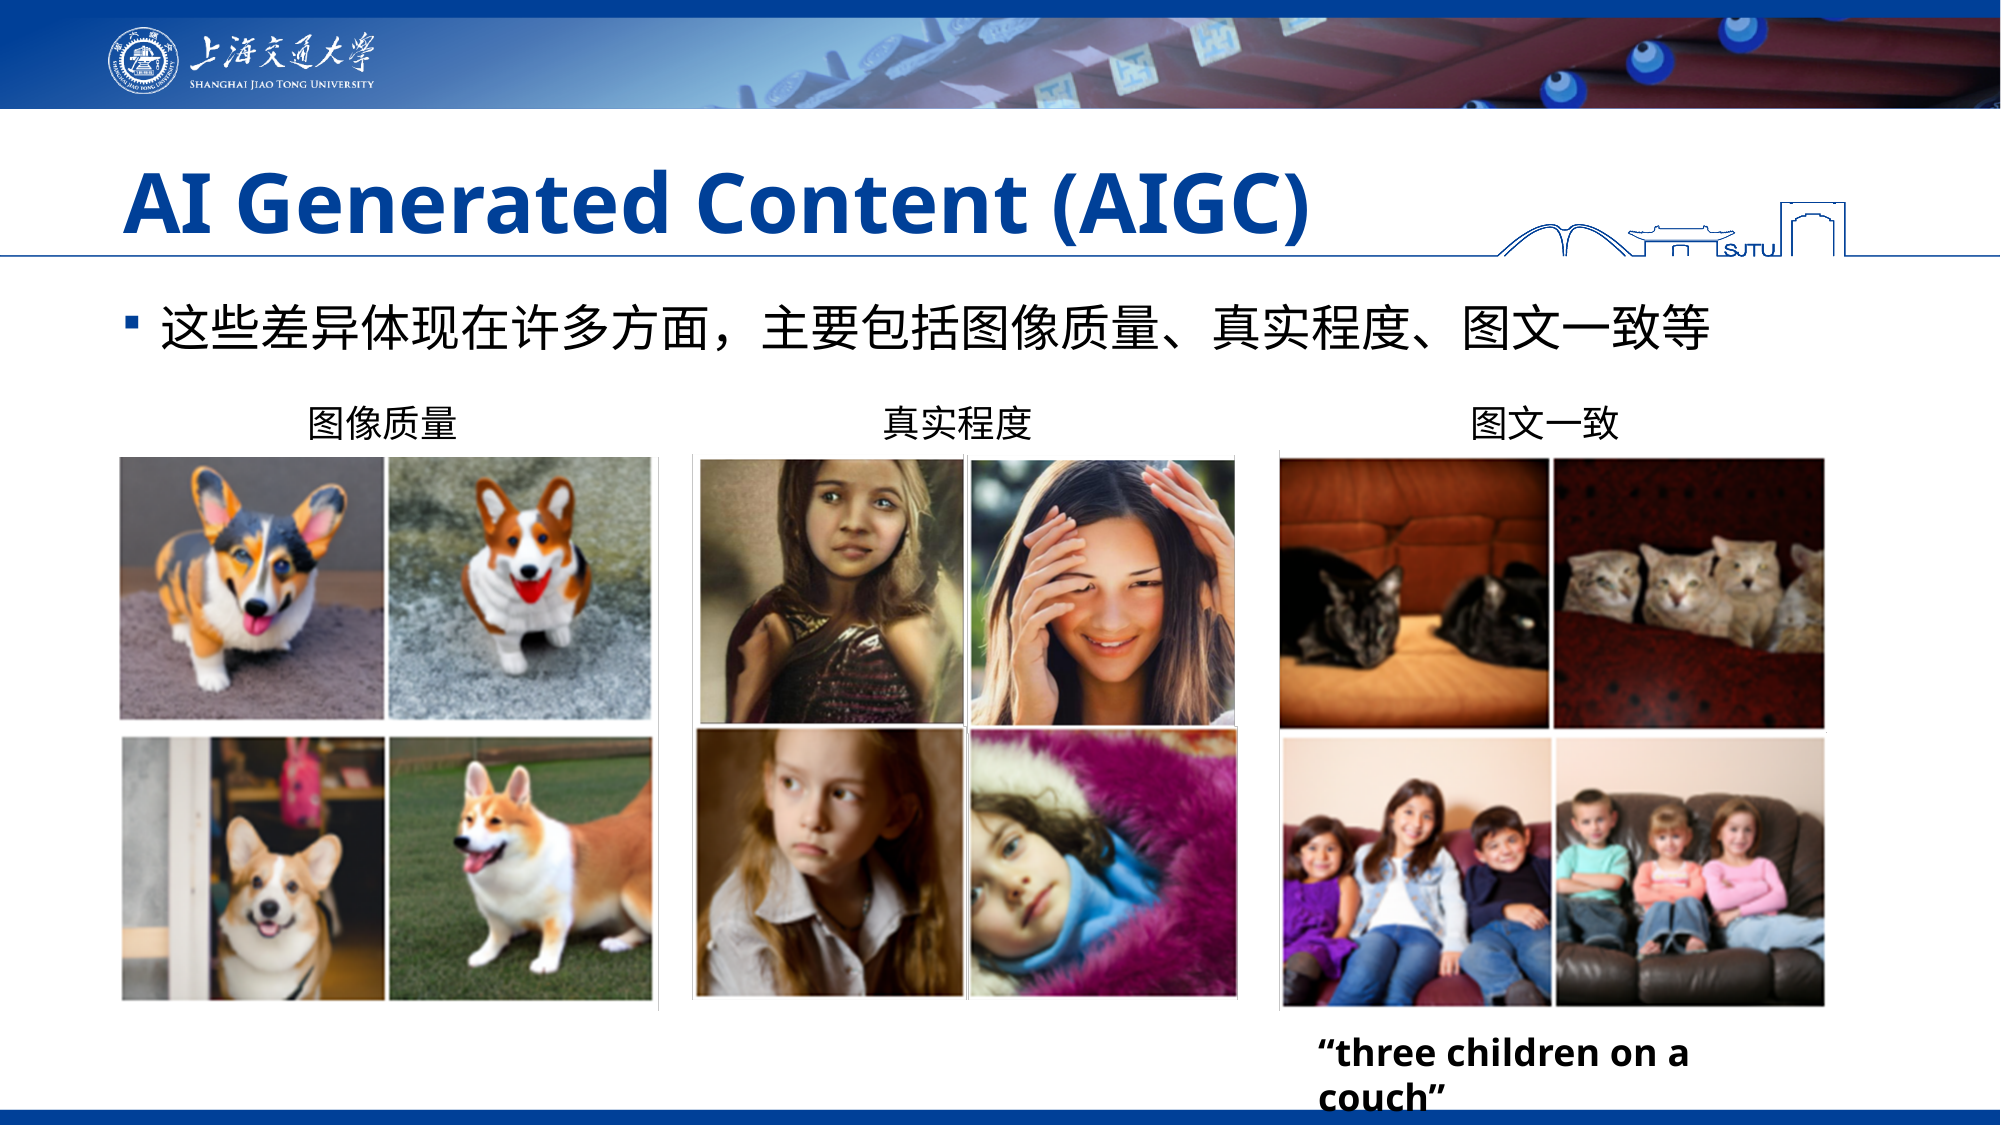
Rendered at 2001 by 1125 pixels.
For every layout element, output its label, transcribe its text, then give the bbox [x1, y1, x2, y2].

text_box 真实程度 [868, 392, 1079, 450]
text_box 图像质量 [292, 392, 503, 450]
picture [119, 450, 1827, 1011]
list 这些差异体现在许多方面，主要包括图像质量、真实程度、图文一致等 [108, 276, 1940, 1084]
text_box “three children on a couch” [1303, 1021, 1795, 1125]
title AI Generated Content (AIGC) [108, 159, 1940, 254]
picture [0, 0, 2001, 109]
text_box 图文一致 [1455, 392, 1666, 450]
